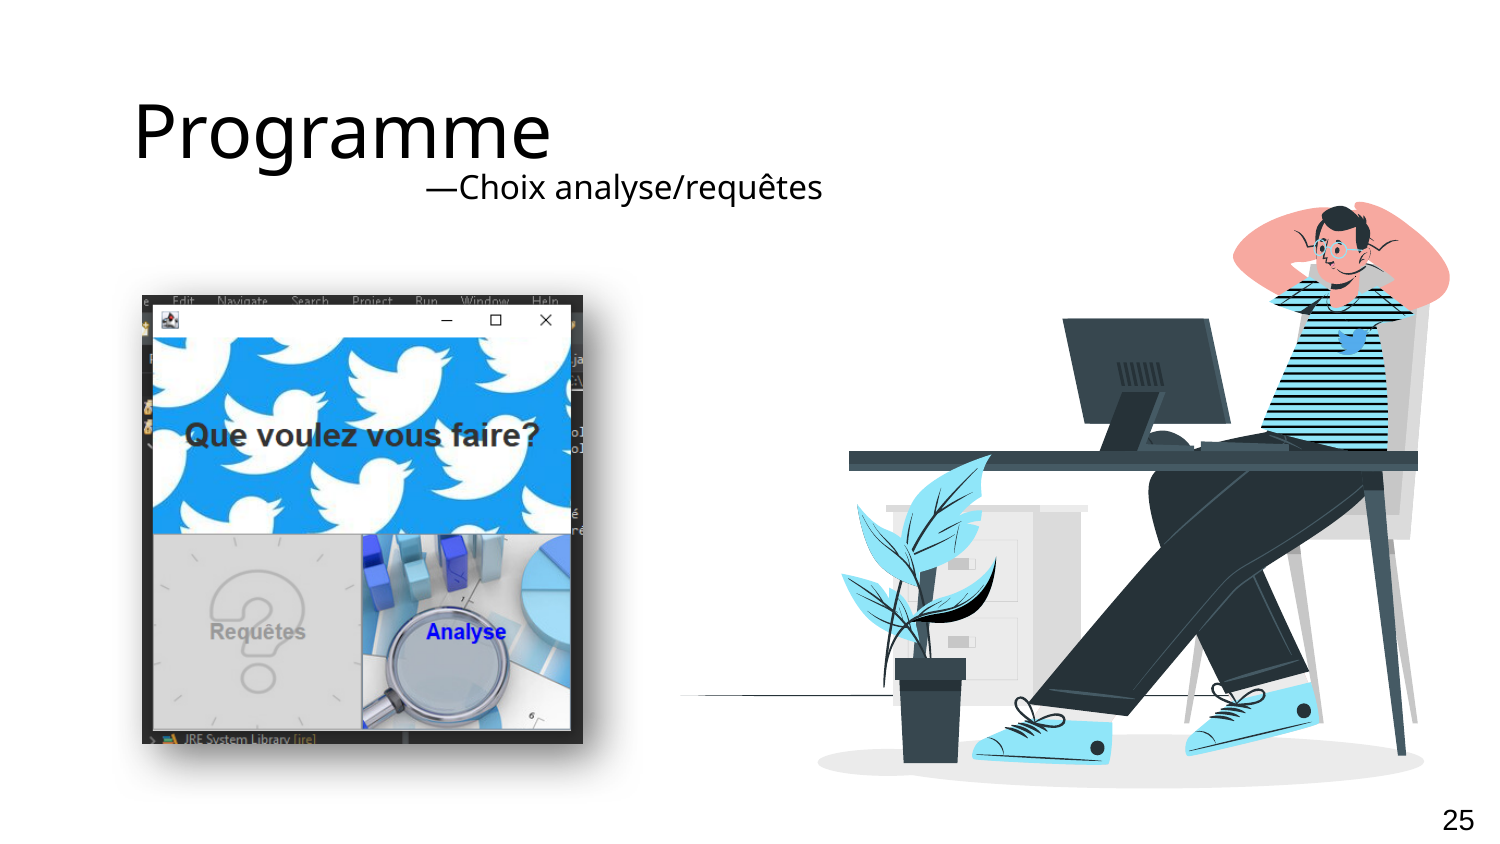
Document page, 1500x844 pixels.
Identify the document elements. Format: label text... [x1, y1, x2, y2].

text_box 25 [1417, 793, 1500, 844]
picture [141, 295, 583, 744]
text_box —Choix analyse/requêtes [410, 124, 1004, 248]
picture [1329, 317, 1378, 367]
text_box Programme [117, 55, 681, 202]
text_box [680, 201, 1452, 789]
